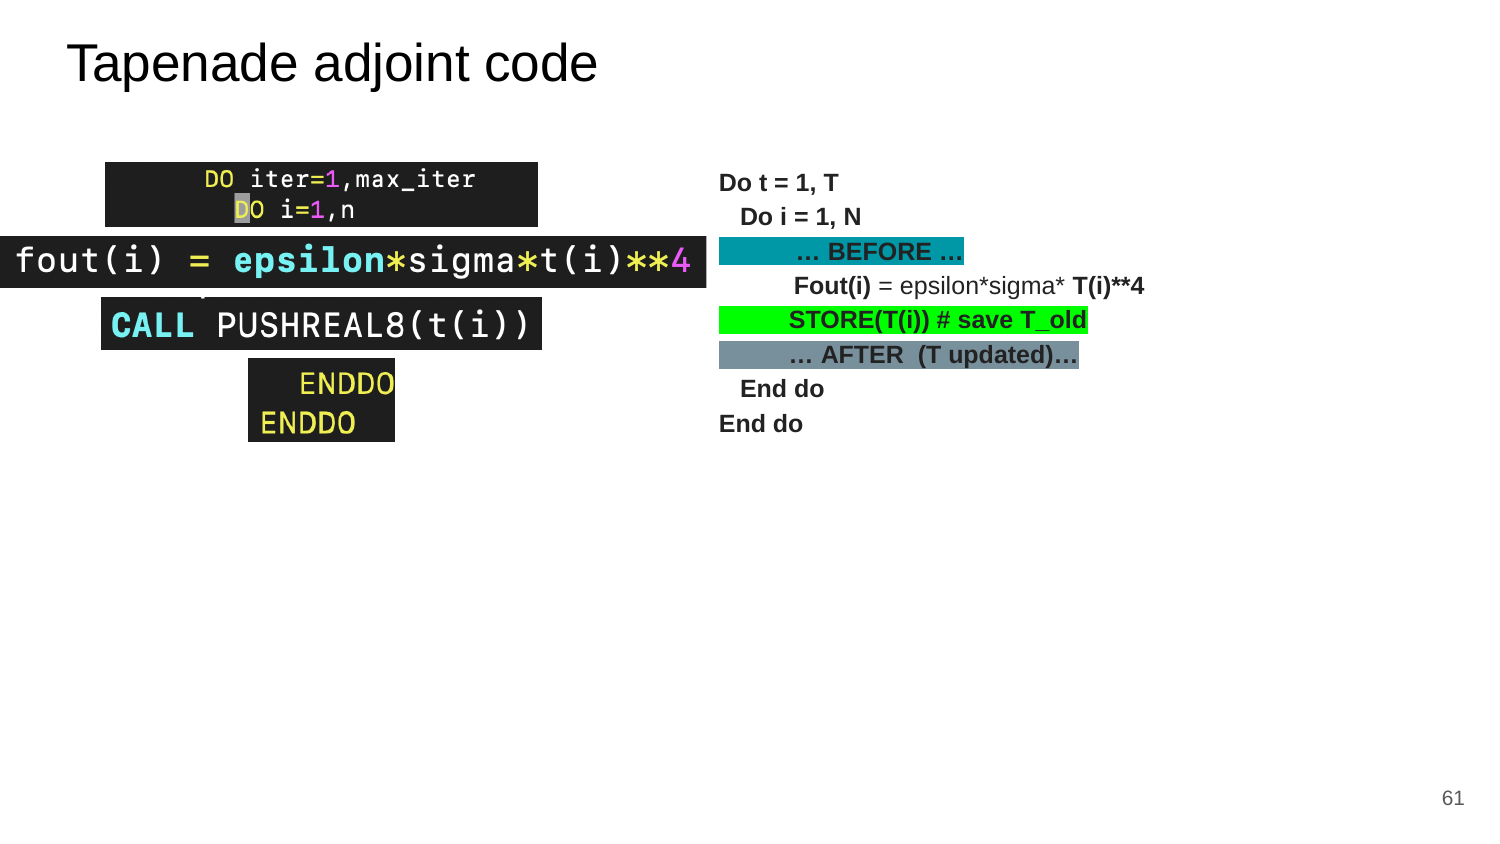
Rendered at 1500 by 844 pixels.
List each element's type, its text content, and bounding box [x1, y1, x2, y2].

picture [0, 236, 707, 289]
text_box Do t = 1, T Do i = 1, N … BEFORE … Fout(i) = epsilon*sigma* T(i)**4 STORE(T(i)) # save T_old … AFTER (T updated)… End do End do [703, 146, 1480, 453]
slide_number 61 [1389, 764, 1480, 830]
title Tapenade adjoint code [51, 13, 1449, 108]
picture [101, 297, 542, 350]
picture [104, 161, 538, 227]
picture [247, 358, 395, 442]
